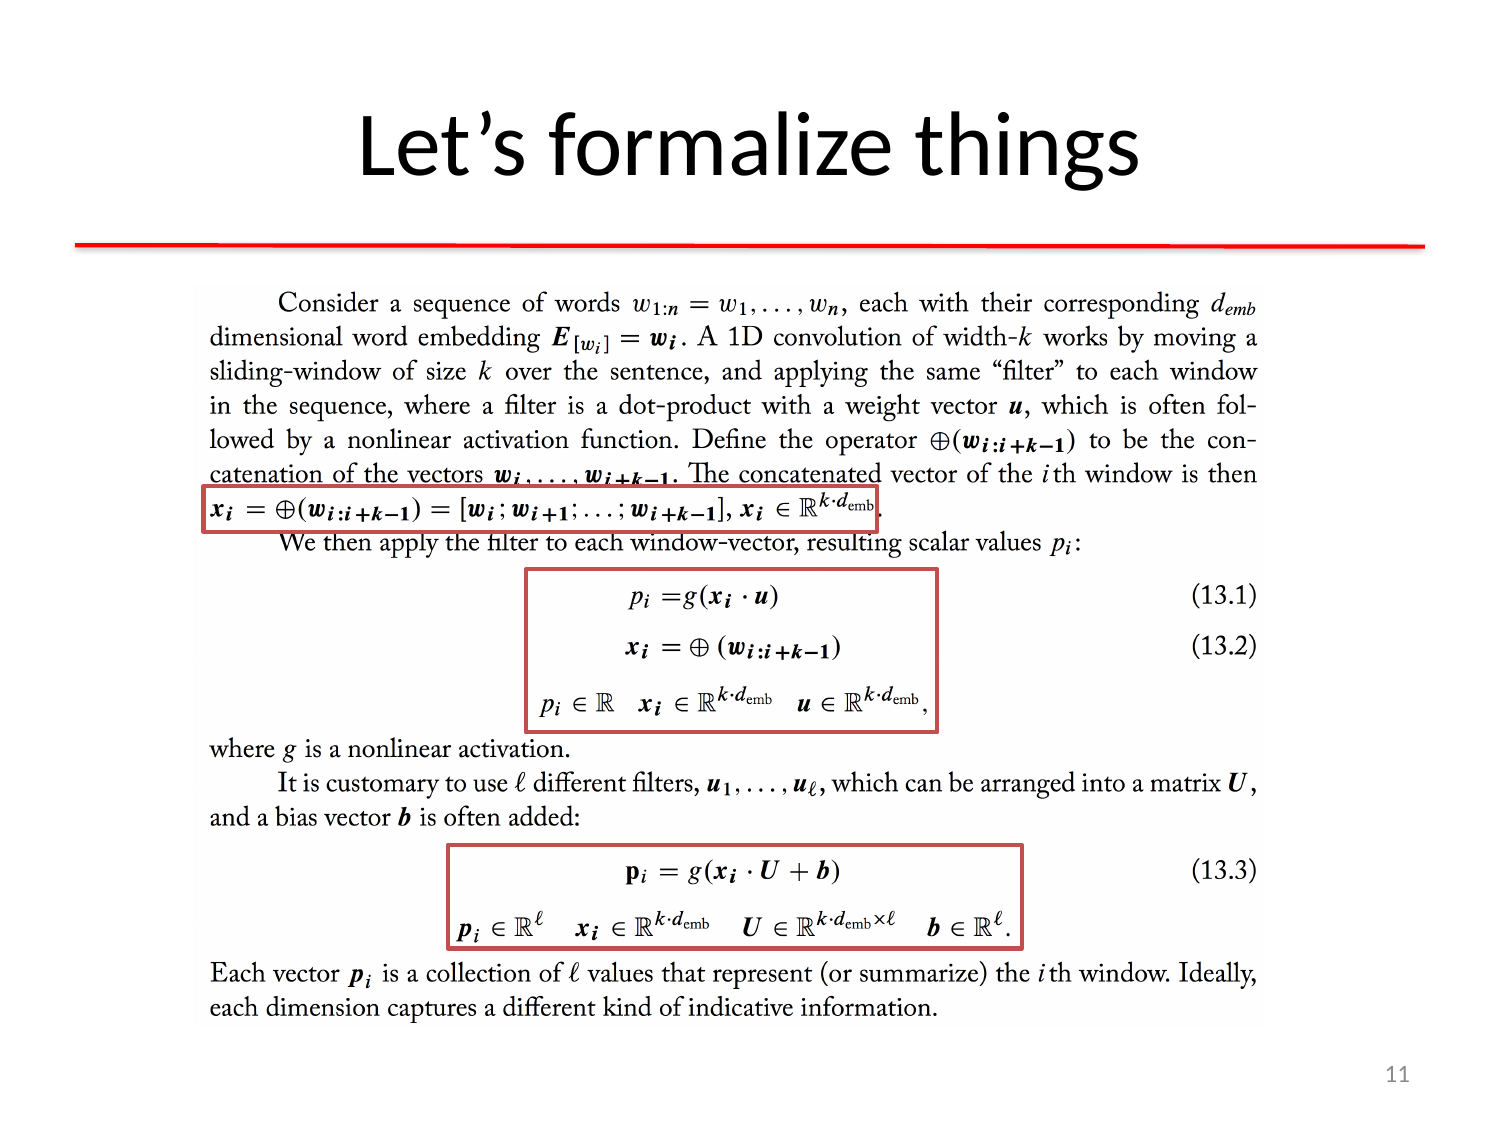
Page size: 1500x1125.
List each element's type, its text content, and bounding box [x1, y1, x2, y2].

picture [193, 285, 1266, 1027]
slide_number 11 [1074, 1042, 1425, 1103]
title Let’s formalize things [75, 45, 1425, 233]
